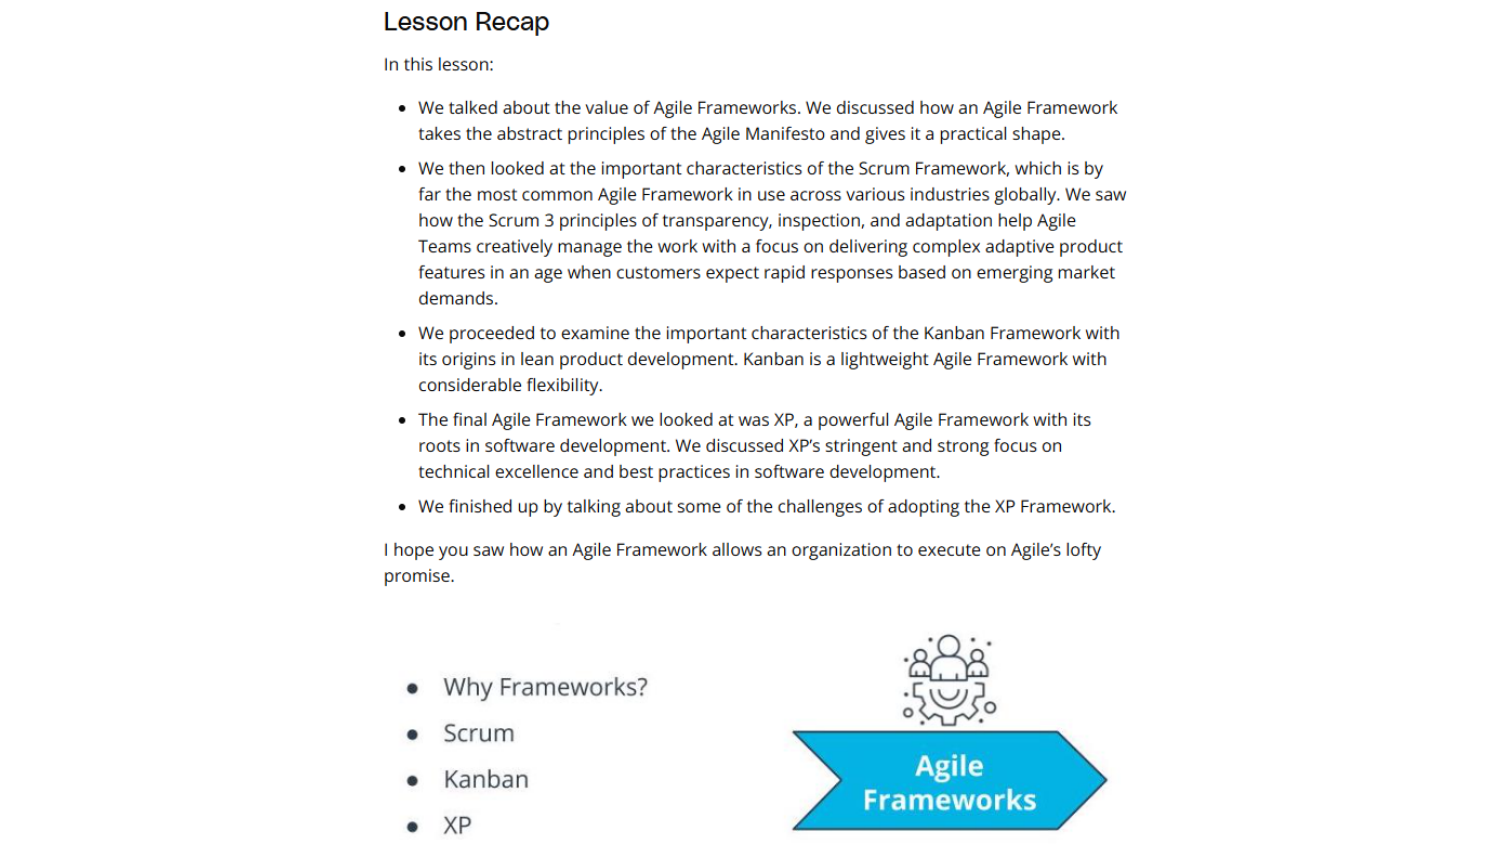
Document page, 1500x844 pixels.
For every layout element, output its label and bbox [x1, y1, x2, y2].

picture [360, 0, 1140, 844]
